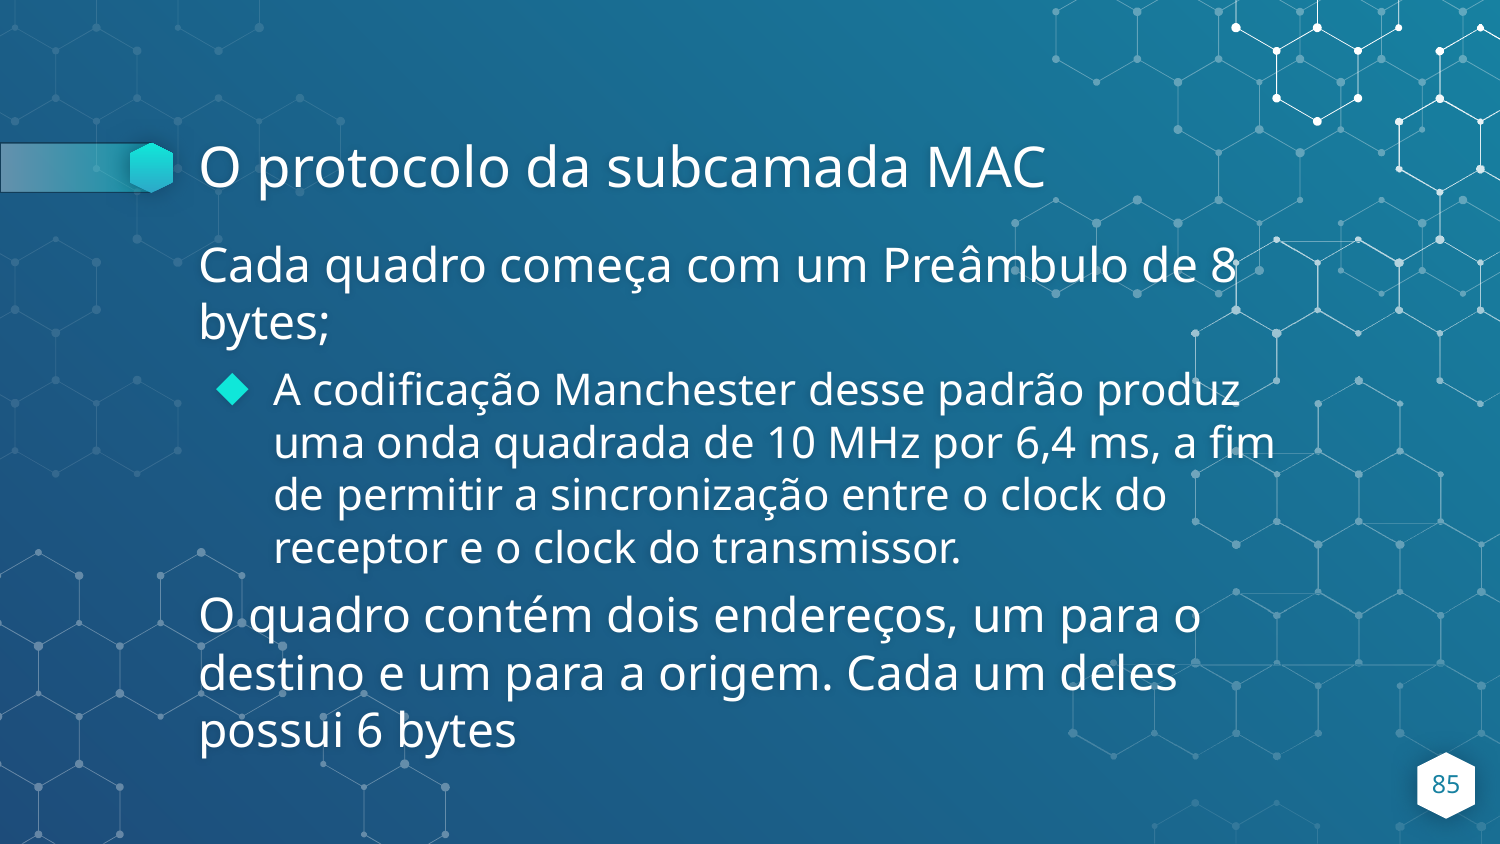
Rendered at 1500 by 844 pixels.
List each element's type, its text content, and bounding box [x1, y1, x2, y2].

title O protocolo da subcamada MAC [198, 140, 1302, 198]
slide_number ‹#› [1417, 752, 1475, 819]
list Cada quadro começa com um Preâmbulo de 8 bytes; A codificação Manchester desse padrão produz uma onda quadrada de 10 MHz por 6,4 ms, a fim de permitir a sincronização entre o clock do receptor e o clock do transmissor. O quadro contém dois endereços, um para o destino e um para a origem. Cada um deles possui 6 bytes [198, 234, 1302, 733]
